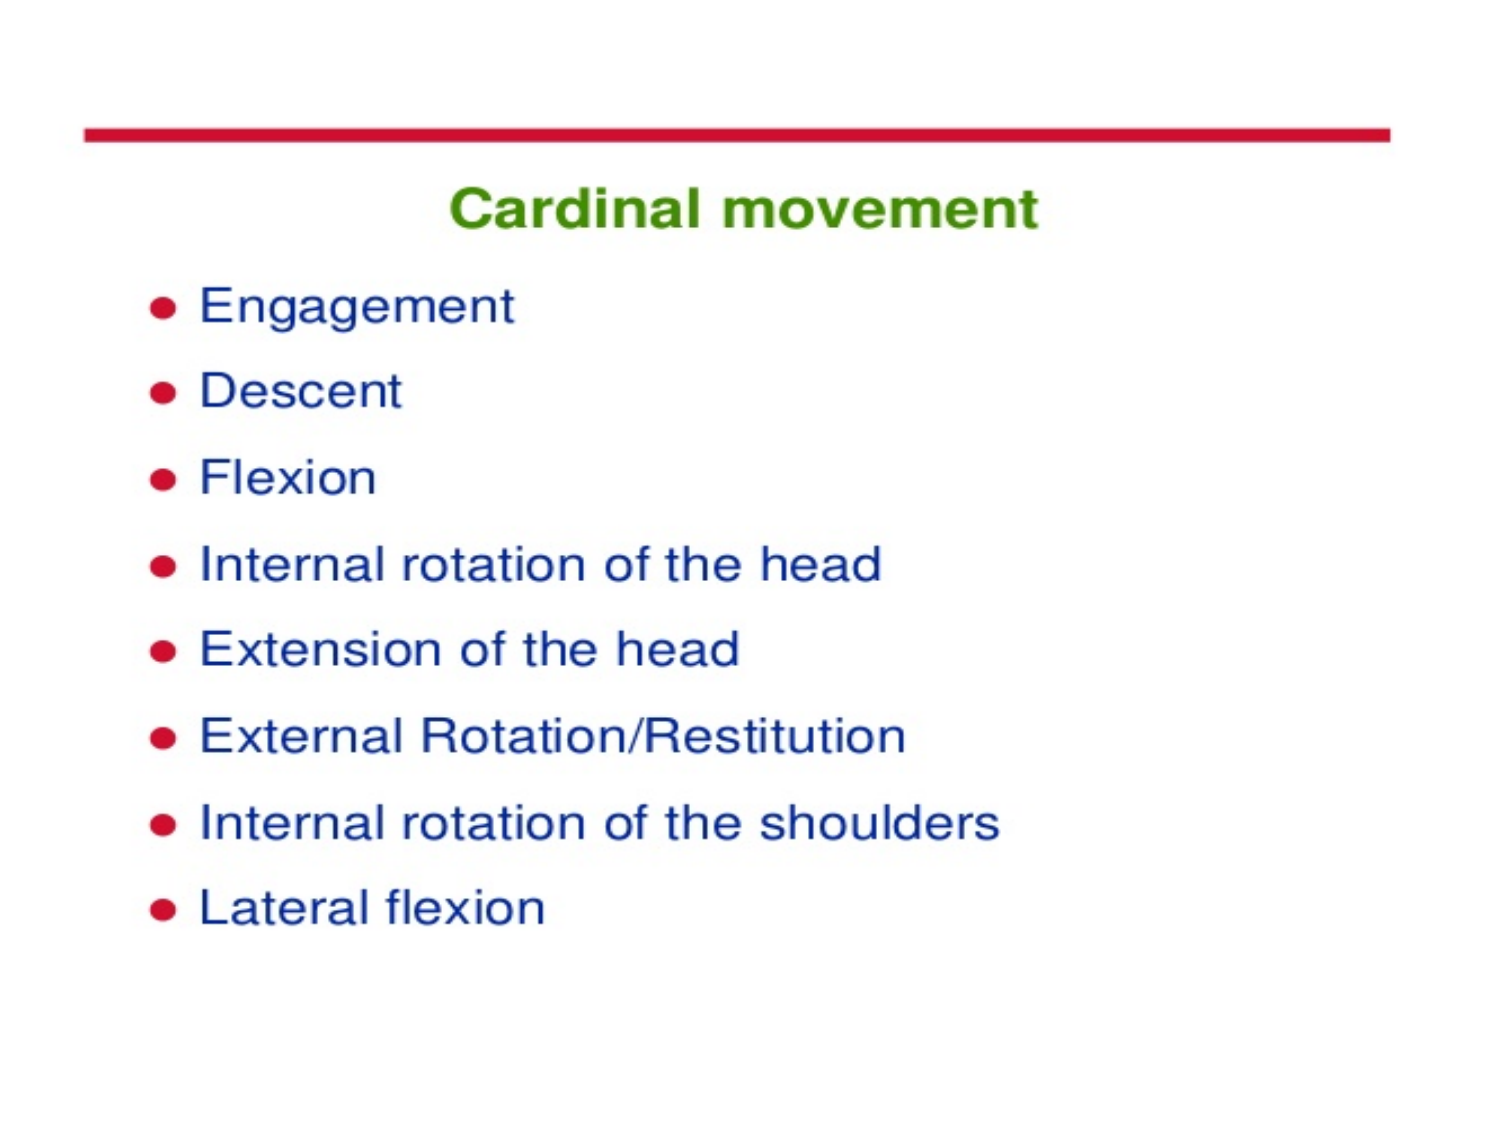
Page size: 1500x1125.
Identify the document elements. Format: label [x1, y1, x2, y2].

picture [25, 63, 1463, 988]
